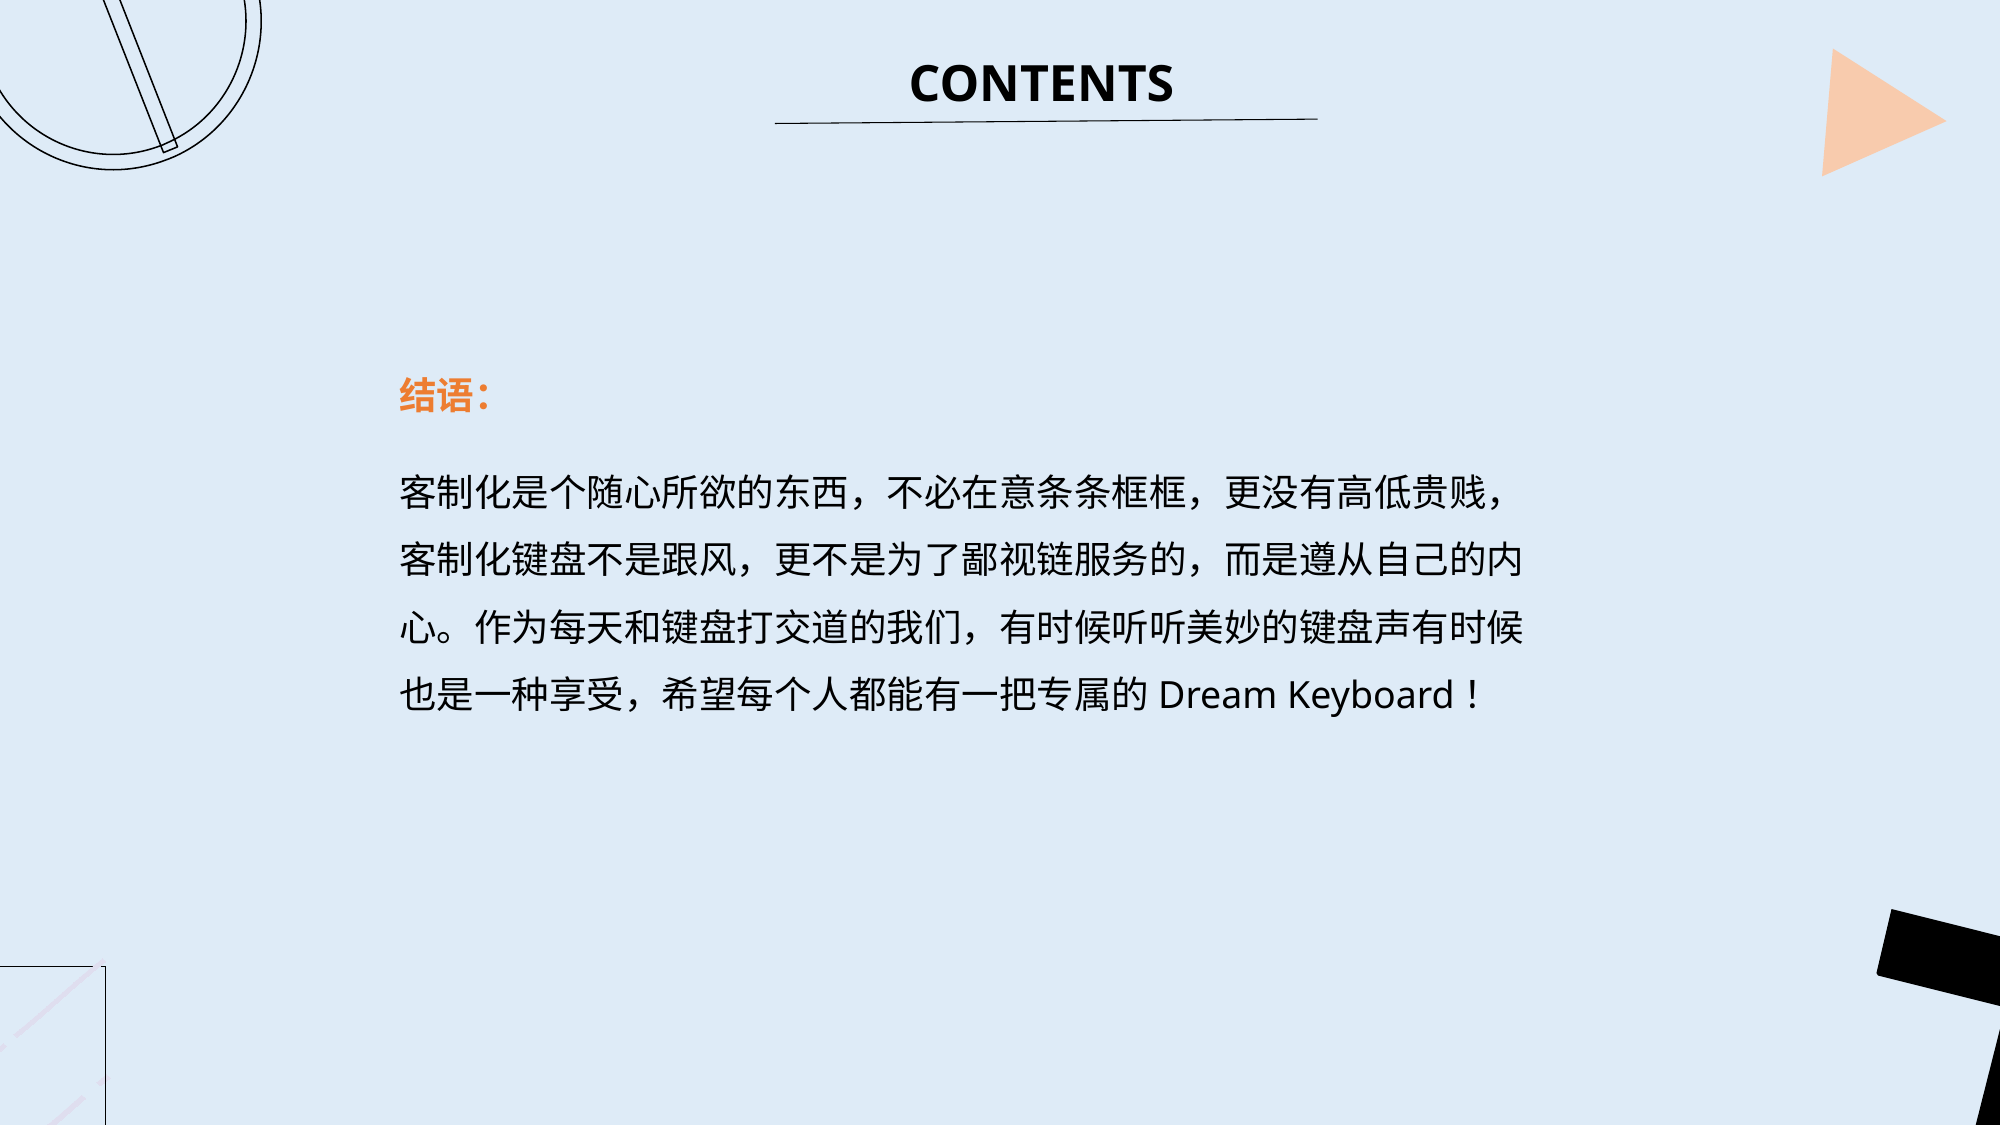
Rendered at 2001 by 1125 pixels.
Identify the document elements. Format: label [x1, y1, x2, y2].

text_box [384, 350, 1541, 785]
